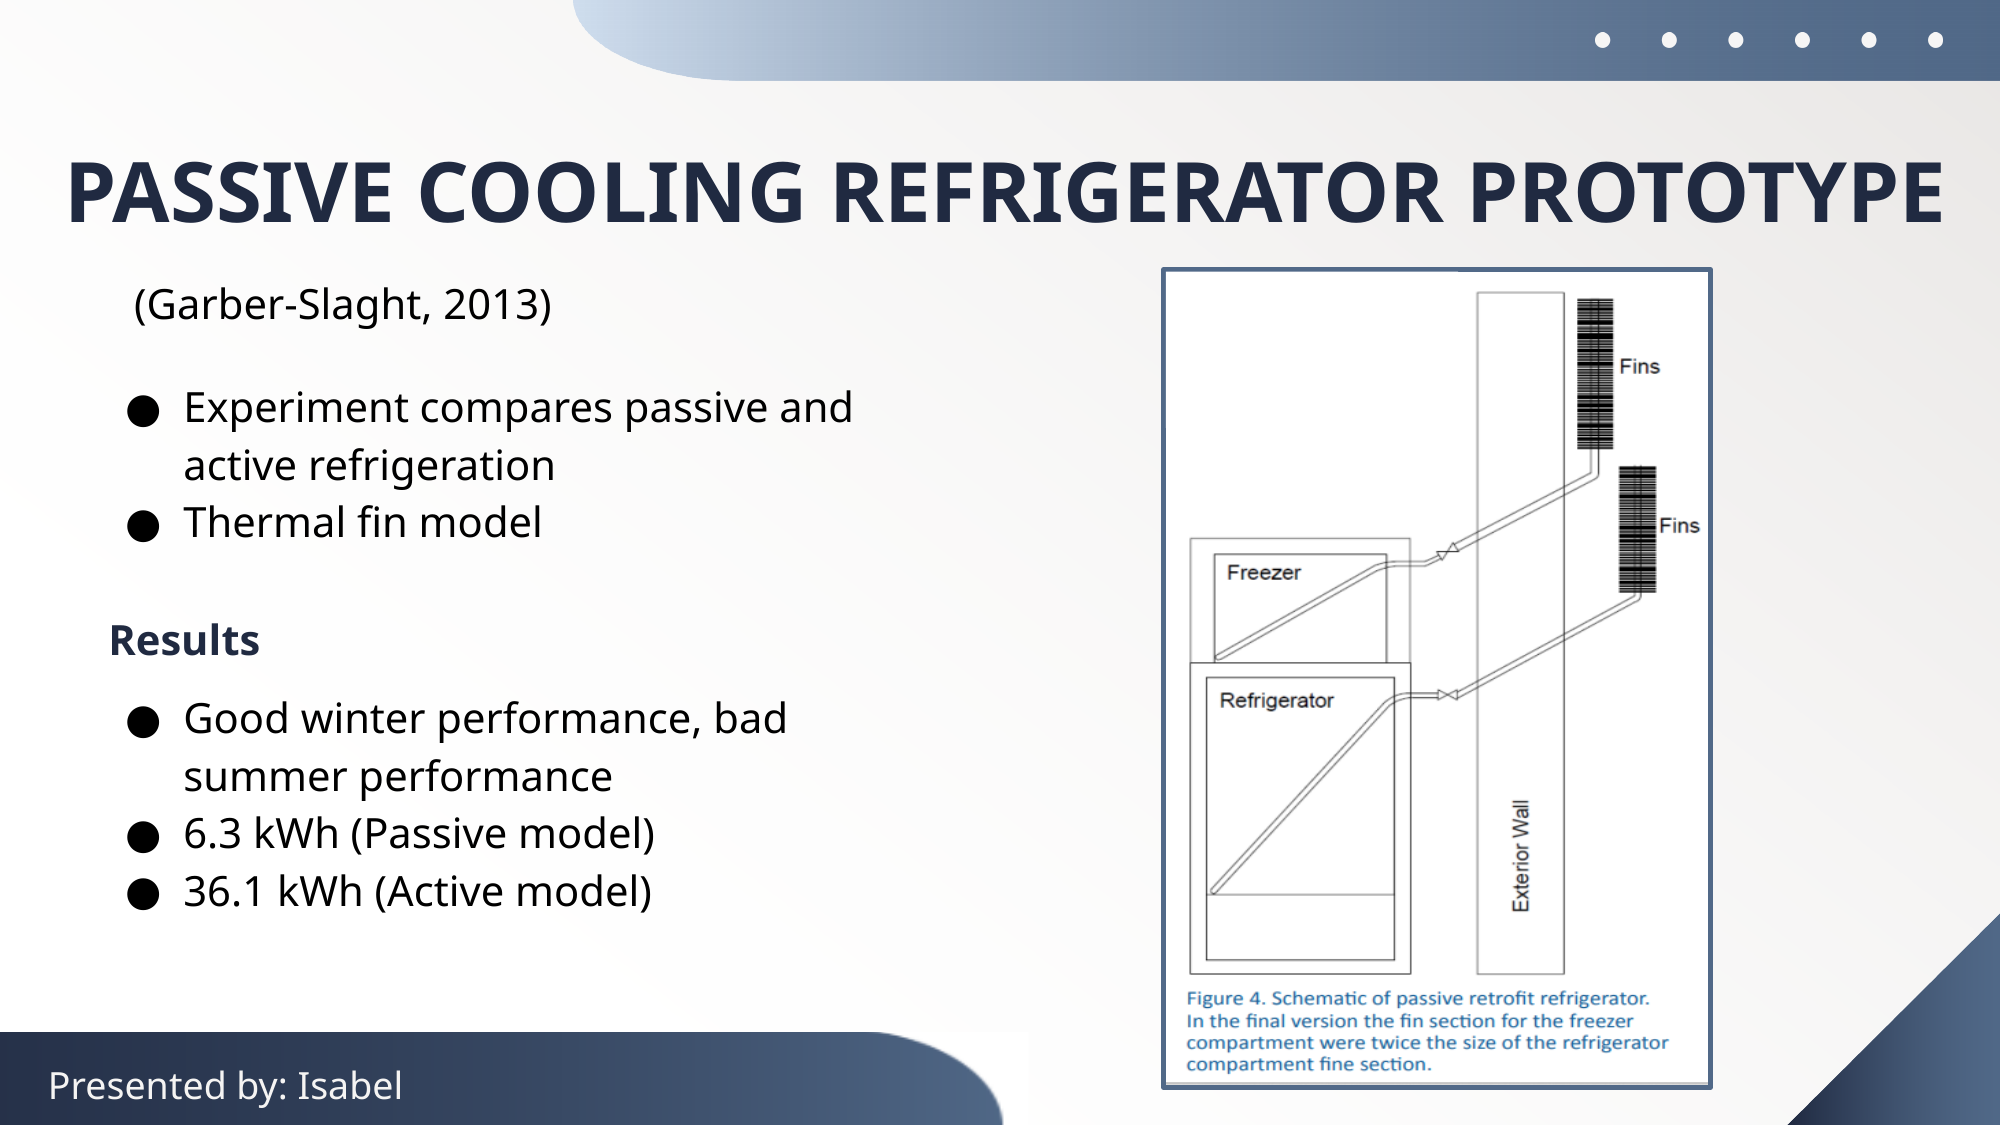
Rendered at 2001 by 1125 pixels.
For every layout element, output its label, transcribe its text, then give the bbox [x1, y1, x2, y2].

title PASSIVE COOLING REFRIGERATOR PROTOTYPE [44, 130, 2000, 256]
picture [0, 0, 2000, 1125]
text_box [1165, 271, 1709, 1086]
text_box (Garber-Slaght, 2013) [119, 255, 991, 343]
text_box Results Good winter performance, bad summer performance 6.3 kWh (Passive model) 36.1 kWh (Active model) [93, 598, 808, 871]
text_box Experiment compares passive and active refrigeration Thermal fin model [93, 358, 873, 561]
